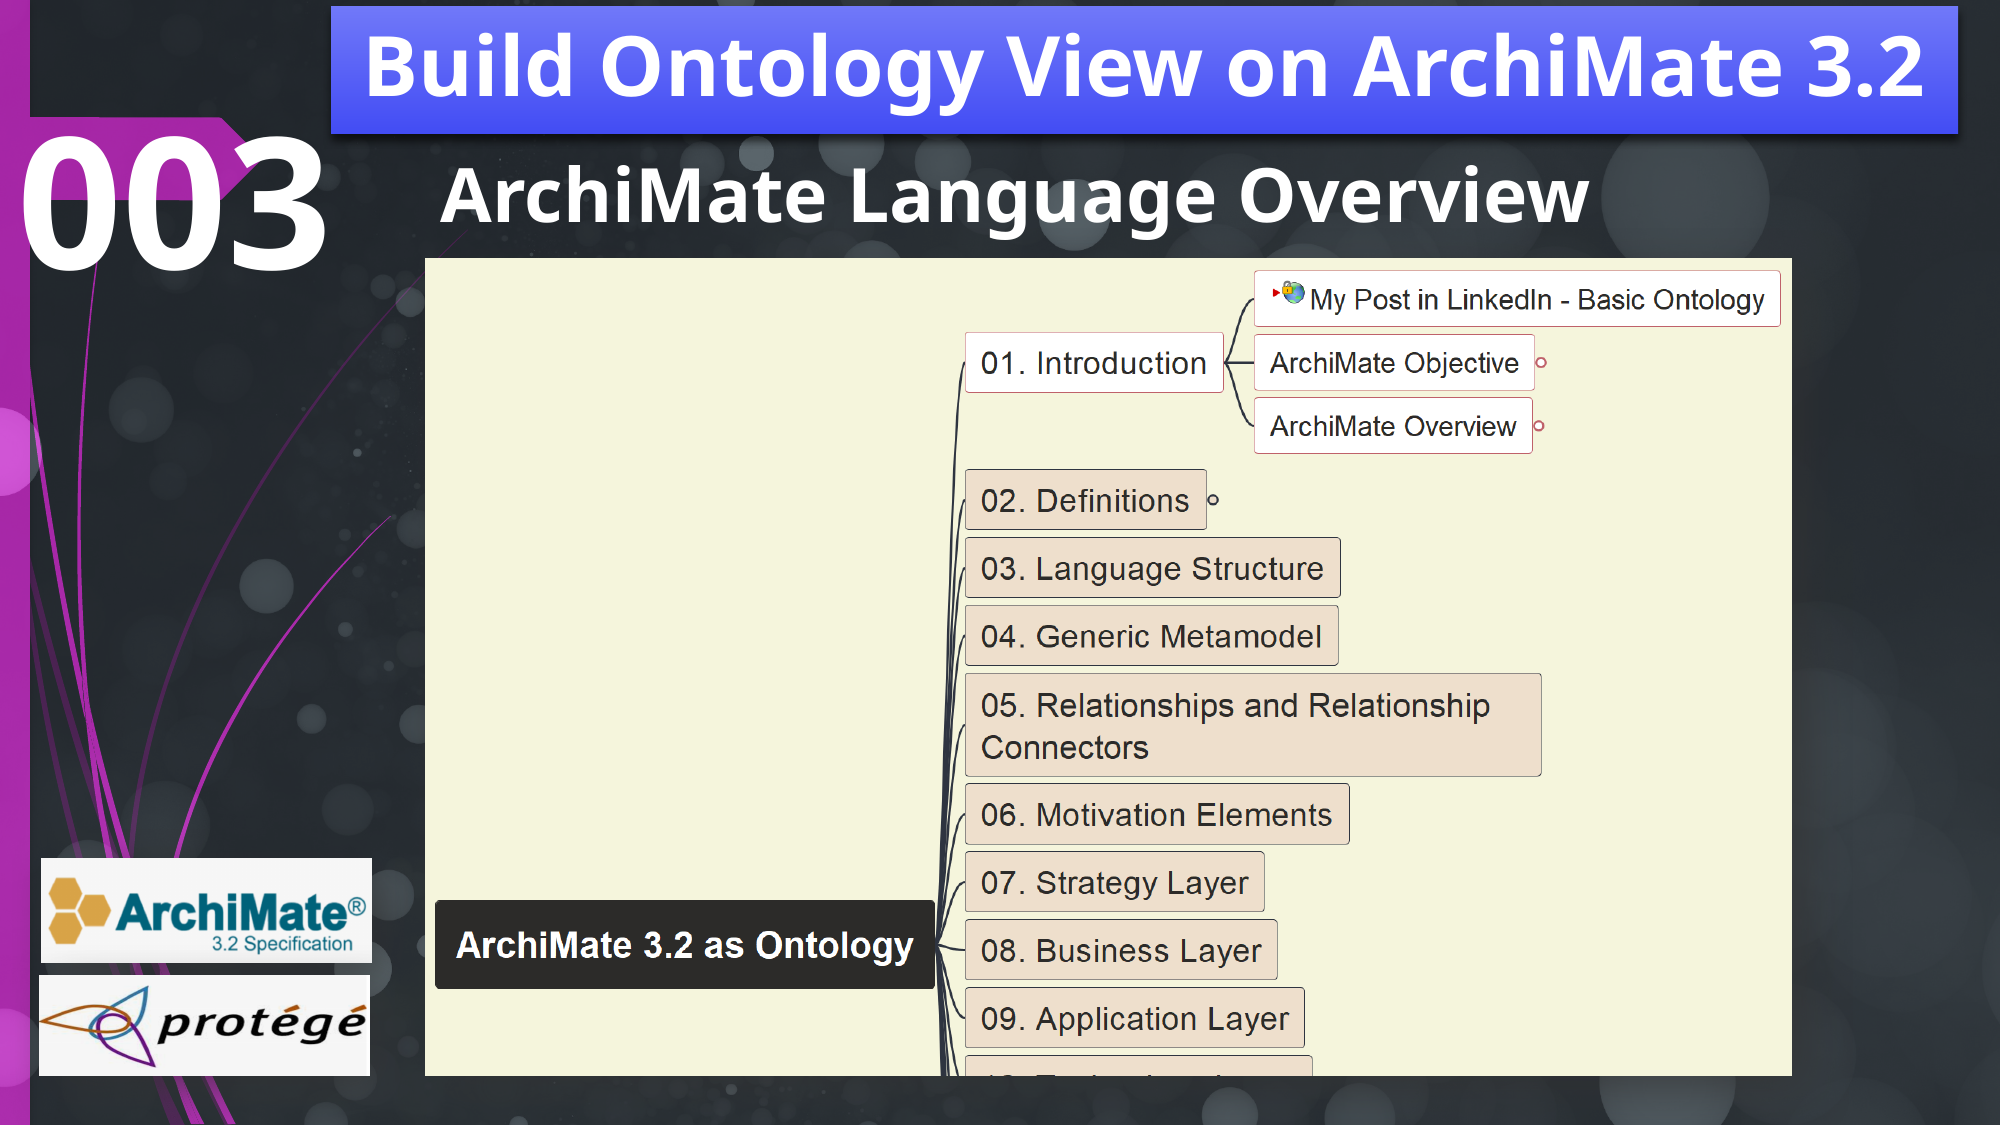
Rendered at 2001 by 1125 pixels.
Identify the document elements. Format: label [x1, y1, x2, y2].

list [425, 258, 1793, 1077]
picture [0, 0, 2000, 1125]
